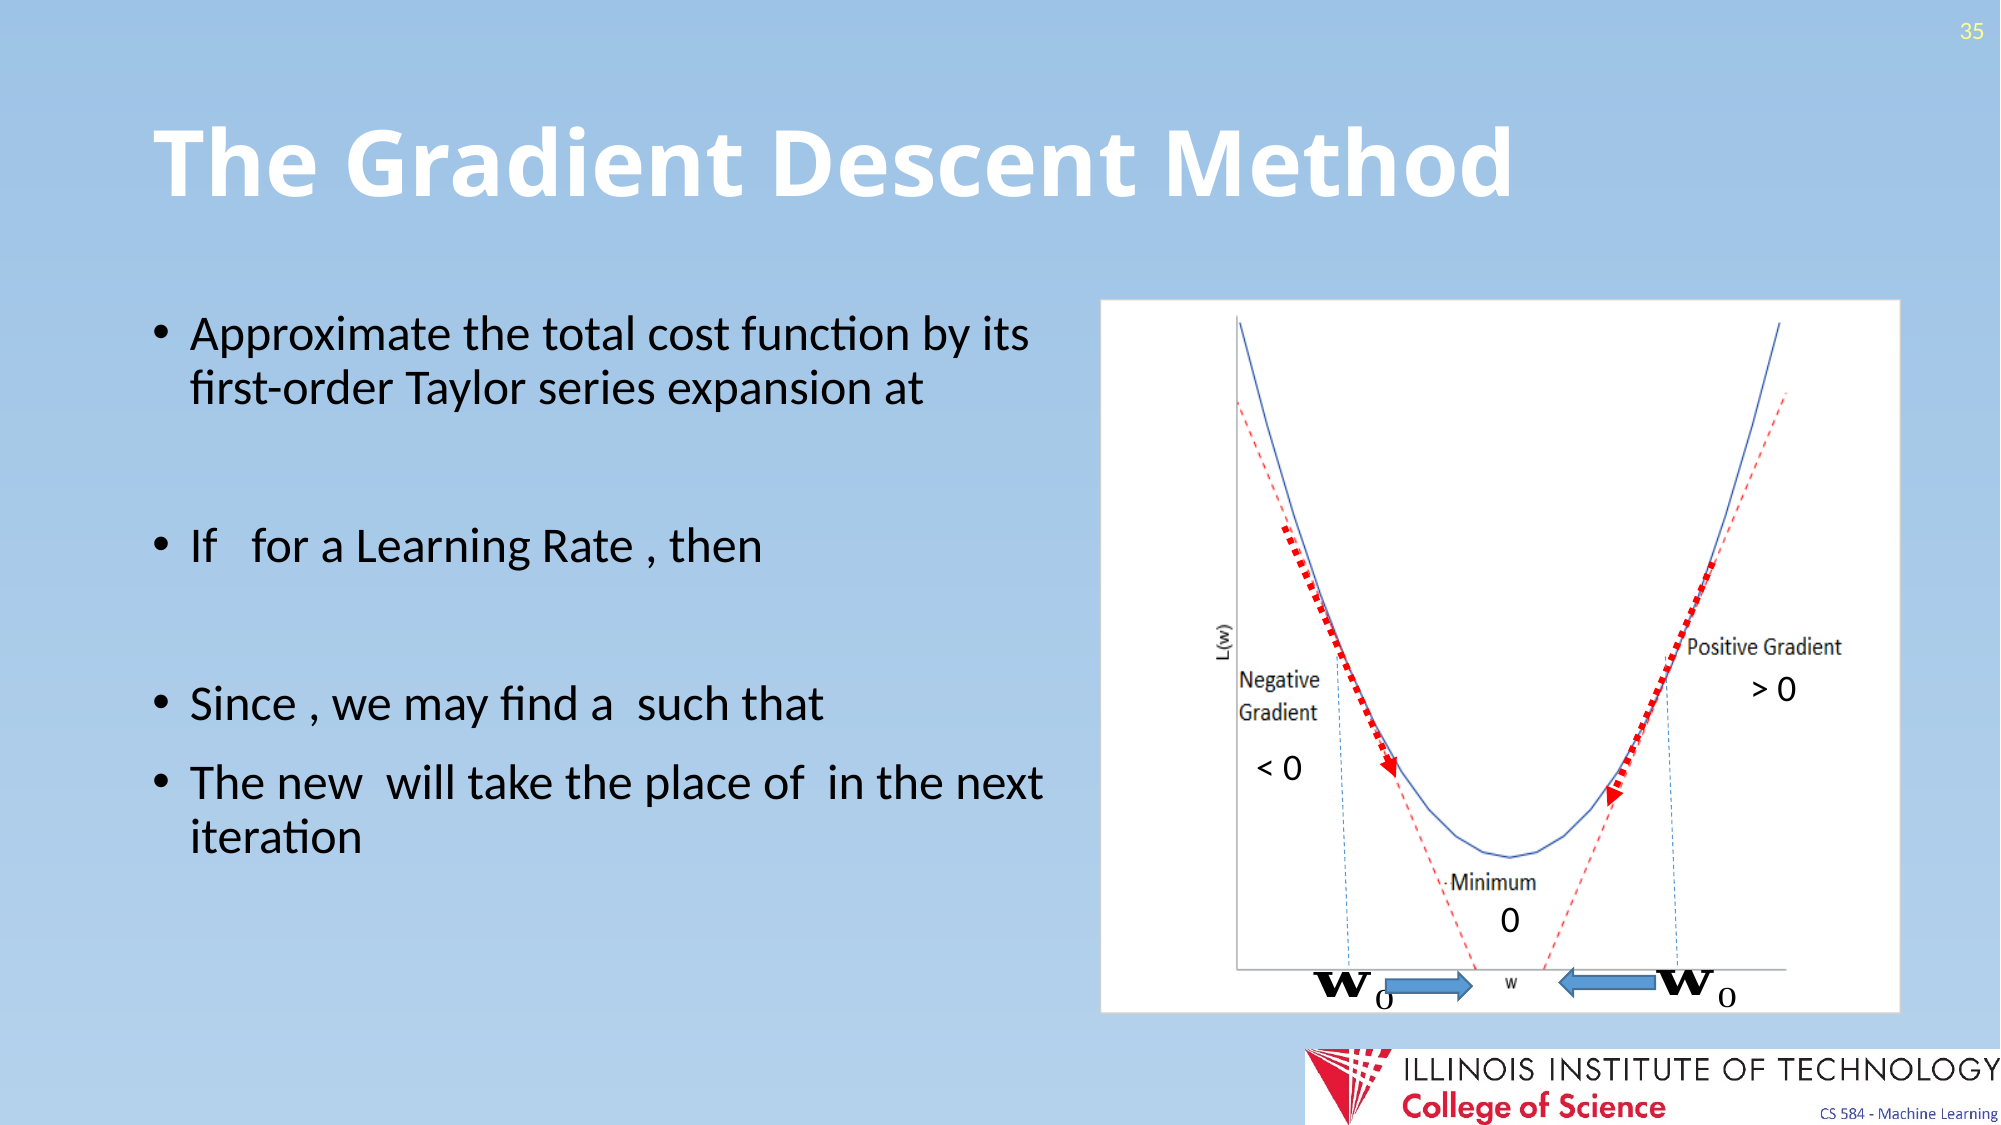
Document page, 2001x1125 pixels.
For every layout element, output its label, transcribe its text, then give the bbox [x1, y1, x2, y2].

picture [1305, 1049, 2000, 1125]
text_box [1607, 562, 1713, 807]
slide_number 35 [1550, 0, 2000, 60]
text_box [1336, 656, 1349, 968]
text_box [1665, 656, 1678, 968]
picture [1099, 299, 1901, 1014]
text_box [1284, 526, 1396, 778]
title The Gradient Descent Method [137, 68, 1863, 266]
